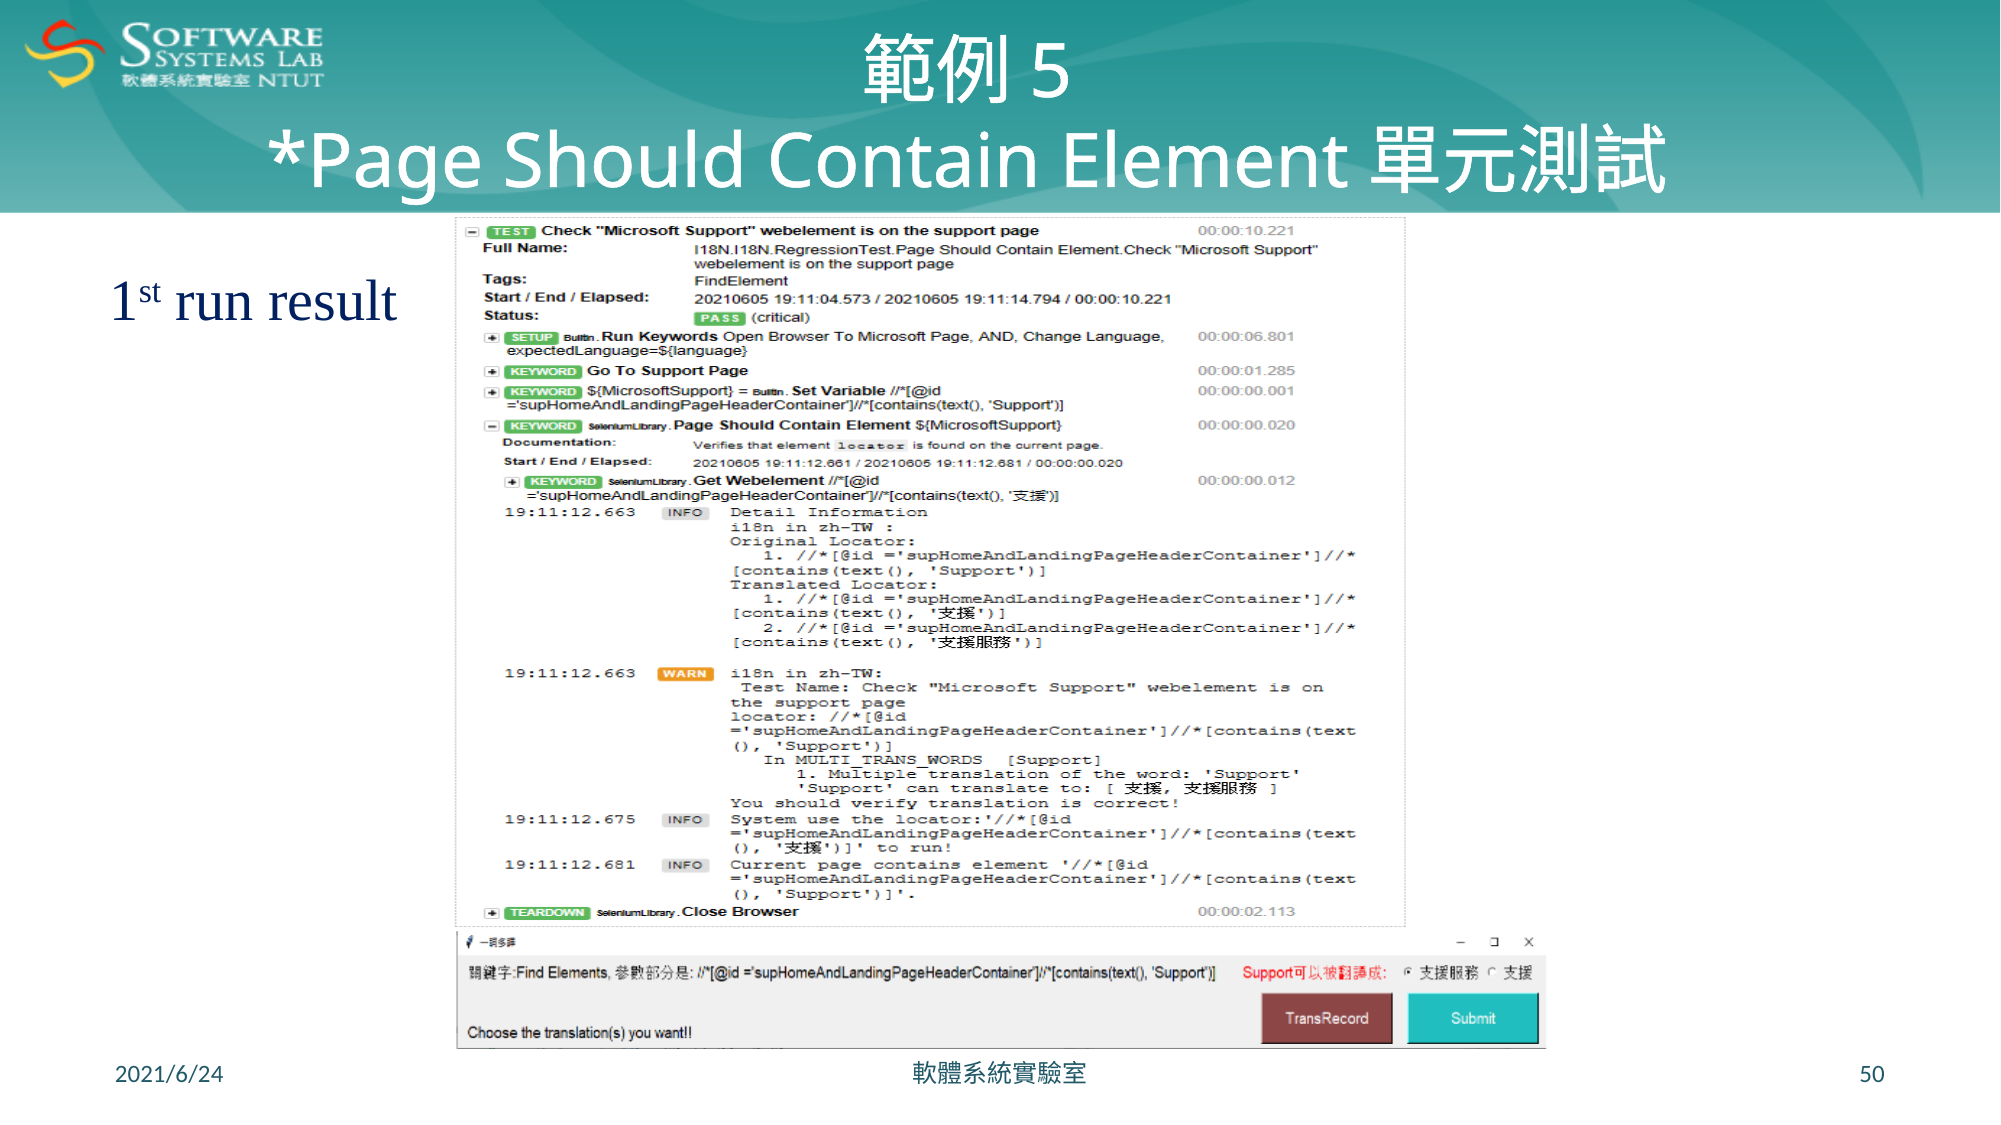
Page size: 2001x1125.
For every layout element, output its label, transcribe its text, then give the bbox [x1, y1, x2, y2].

text_box 1st run result [94, 254, 440, 337]
slide_number 50 [1433, 1042, 1900, 1103]
picture [0, 0, 2001, 1125]
title 範例5 *Page Should Contain Element單元測試 [66, 17, 1867, 206]
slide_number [99, 1042, 567, 1103]
footer 軟體系統實驗室 [683, 1064, 1317, 1103]
